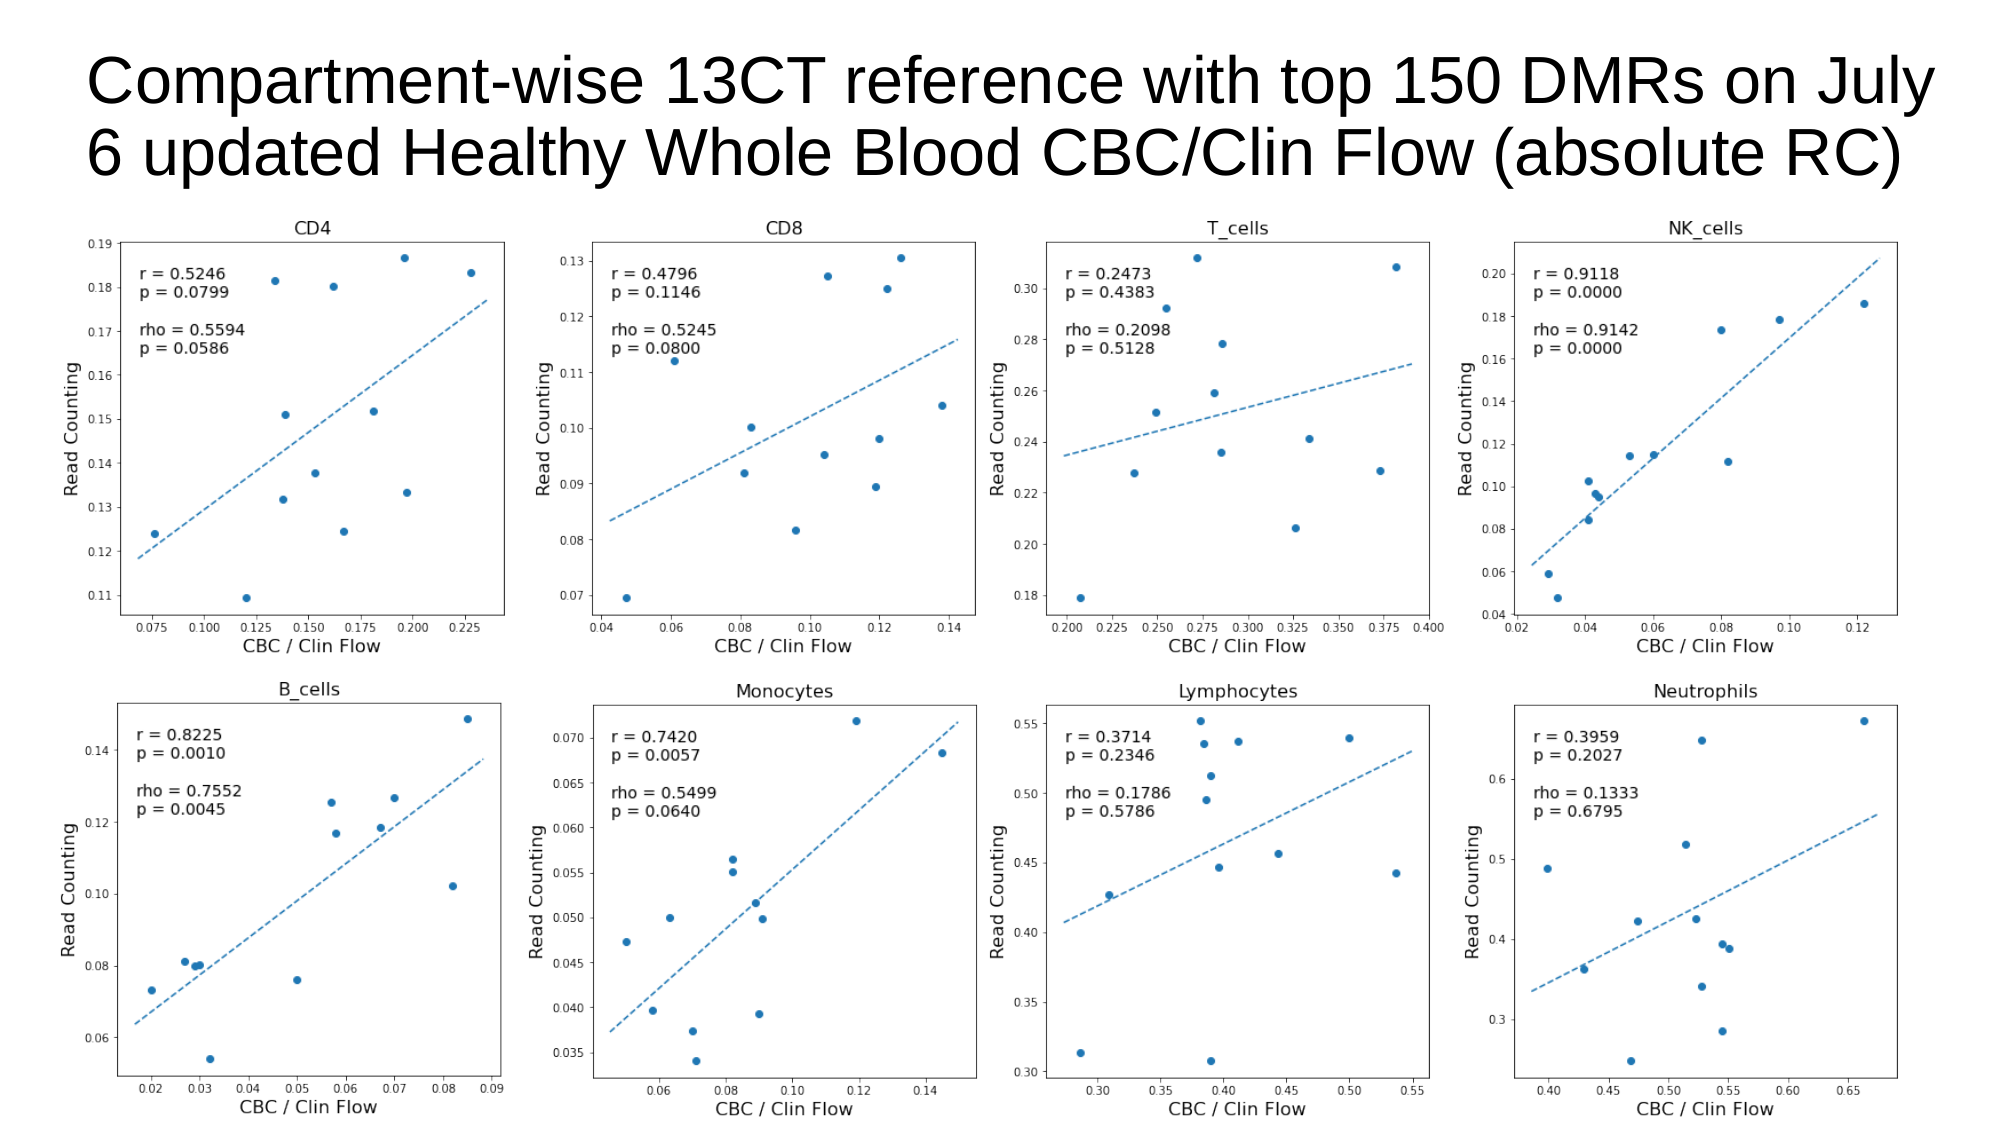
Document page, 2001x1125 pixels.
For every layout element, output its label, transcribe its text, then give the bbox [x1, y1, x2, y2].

picture [1458, 676, 1905, 1125]
picture [529, 213, 1905, 664]
picture [54, 674, 512, 1125]
title Compartment-wise 13CT reference with top 150 DMRs on July 6 updated Healthy Whole Blood CBC/Clin Flow (absolute RC) [71, 81, 1963, 155]
picture [57, 213, 512, 664]
picture [522, 676, 1437, 1125]
